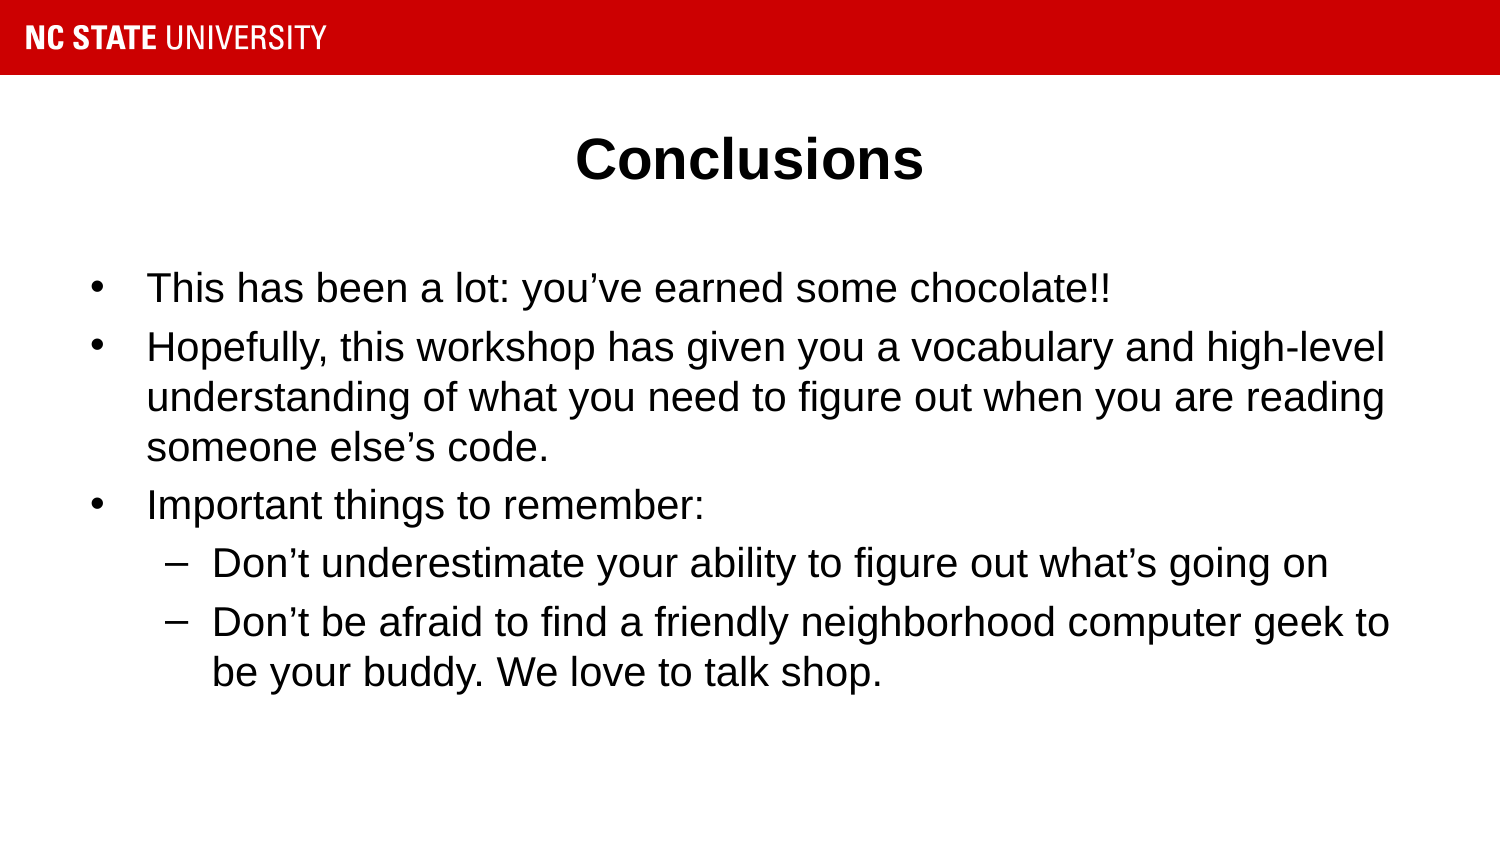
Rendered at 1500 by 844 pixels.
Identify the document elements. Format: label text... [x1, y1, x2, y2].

title Conclusions [75, 90, 1425, 222]
list This has been a lot: you’ve earned some chocolate!! Hopefully, this workshop has given you a vocabulary and high-level understanding of what you need to figure out when you are reading someone else’s code. Important things to remember: Don’t underestimate your ability to figure out what’s going on Don’t be afraid to find a friendly neighborhood computer geek to be your buddy. We love to talk shop. [75, 253, 1425, 754]
picture [0, 0, 1500, 75]
